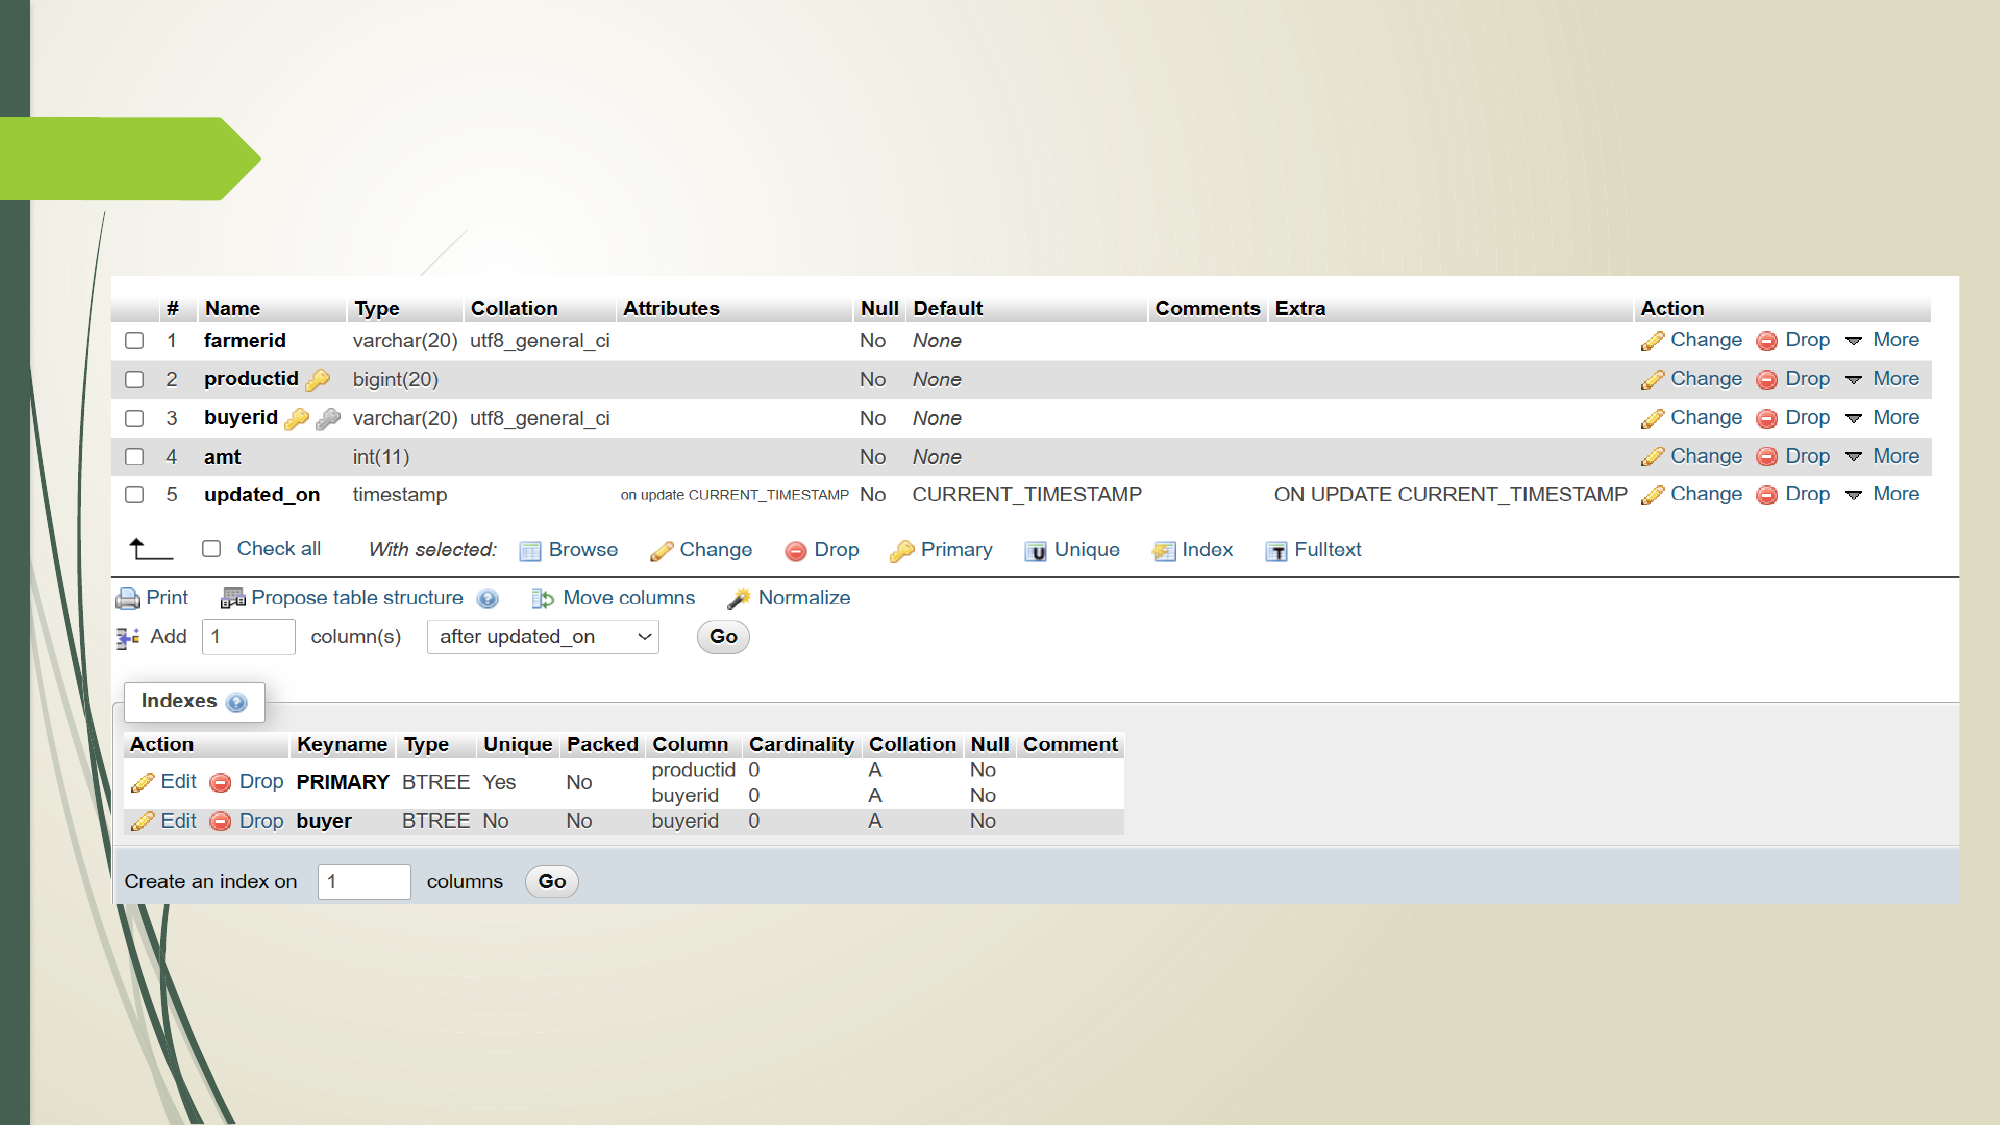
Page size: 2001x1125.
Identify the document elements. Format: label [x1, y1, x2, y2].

picture [110, 276, 1960, 904]
